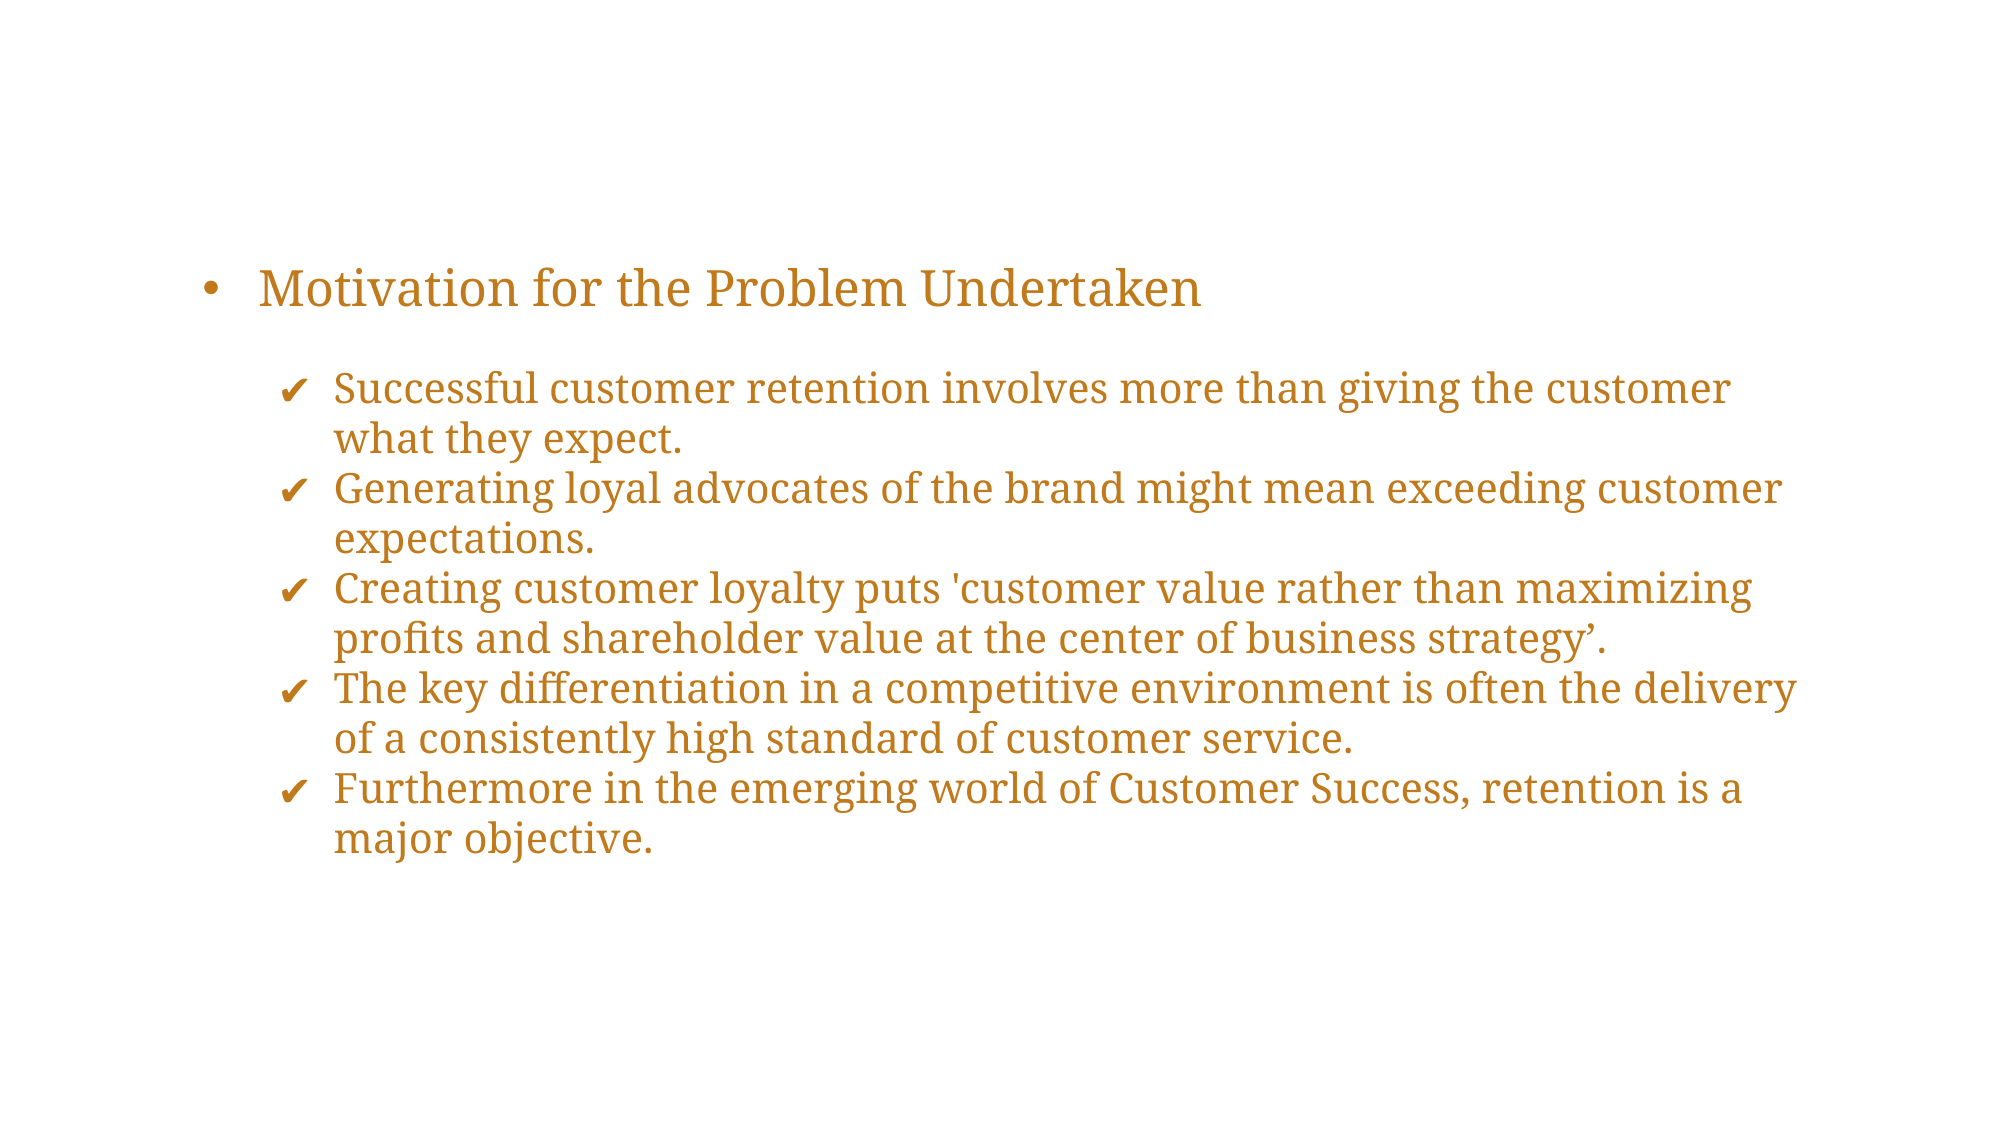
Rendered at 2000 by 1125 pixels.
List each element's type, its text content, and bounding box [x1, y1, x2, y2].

text_box Motivation for the Problem Undertaken Successful customer retention involves more than giving the customer what they expect. Generating loyal advocates of the brand might mean exceeding customer expectations. Creating customer loyalty puts 'customer value rather than maximizing profits and shareholder value at the center of business strategy’. The key differentiation in a competitive environment is often the delivery of a consistently high standard of customer service. Furthermore in the emerging world of Customer Success, retention is a major objective. [187, 249, 1825, 870]
